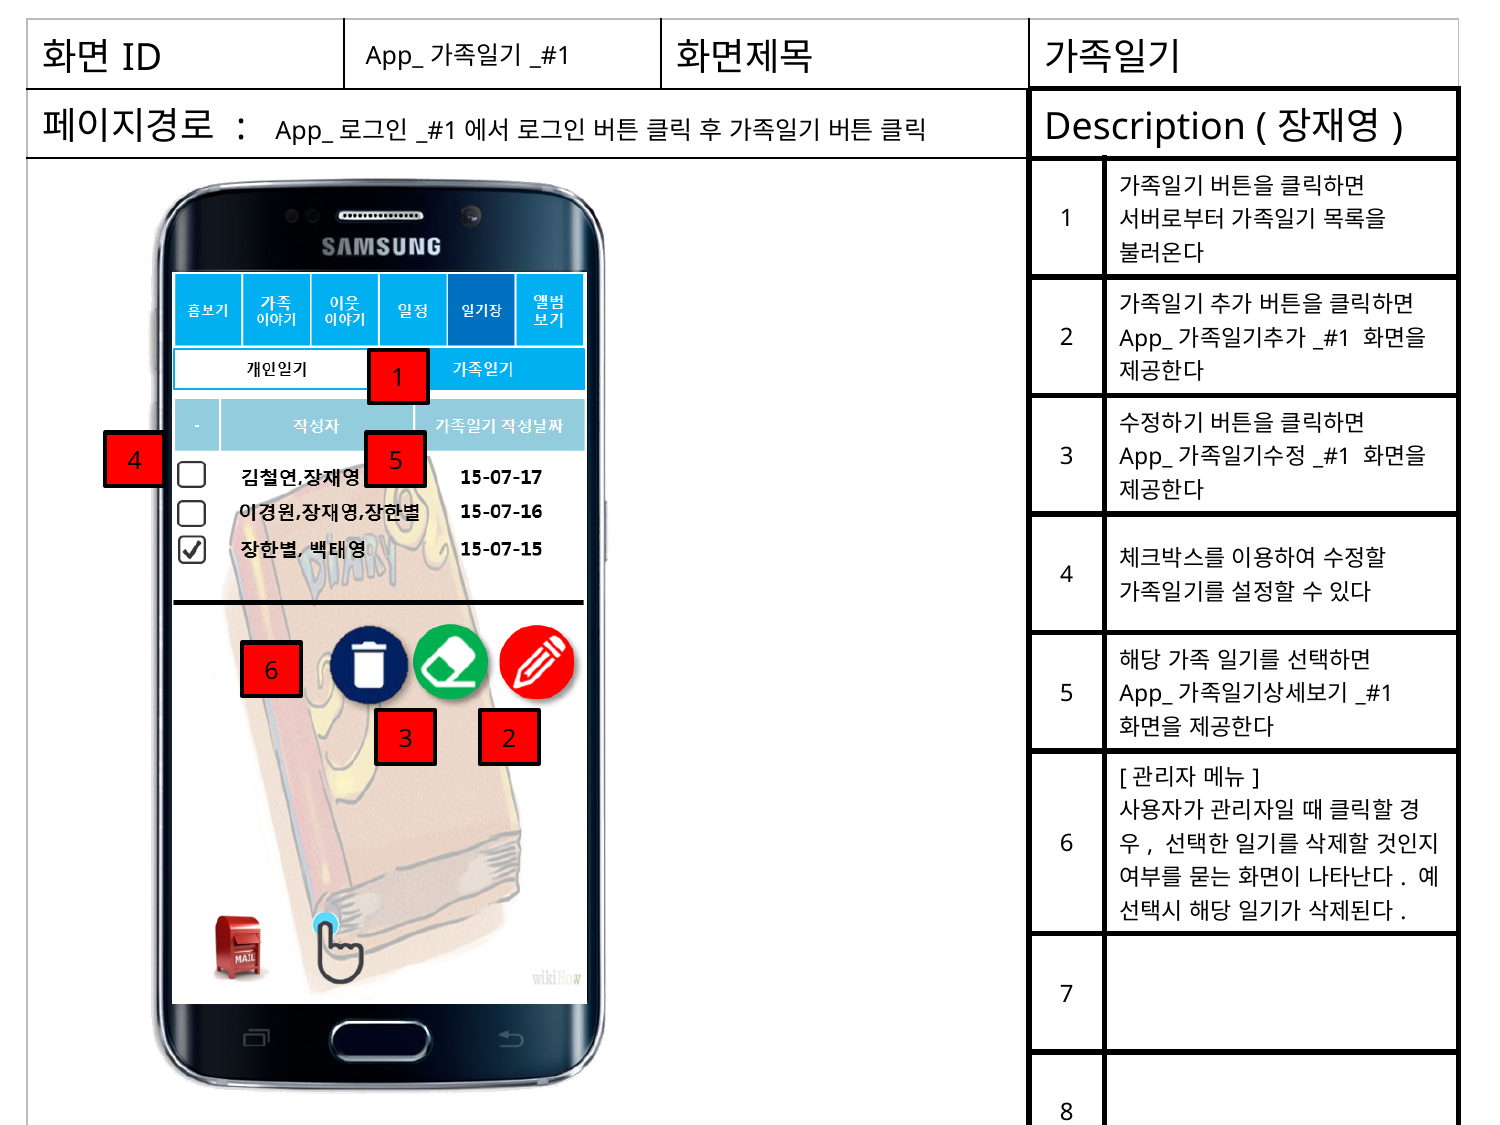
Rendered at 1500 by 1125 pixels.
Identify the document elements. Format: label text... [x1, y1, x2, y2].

table_cell 4 [1032, 517, 1102, 630]
table_header App_가족일기_#1 [345, 20, 660, 88]
table_cell 7 [1032, 936, 1102, 1049]
text_box 4 [103, 430, 129, 488]
table_cell Description (장재영) [1032, 91, 1456, 156]
table_cell 8 [1032, 1055, 1102, 1125]
table_cell [1107, 1055, 1456, 1125]
table_header 화면제목 [662, 20, 1028, 88]
table_cell 3 [1032, 398, 1102, 511]
table_cell 가족일기 버튼을 클릭하면 서버로부터 가족일기 목록을 불러온다 [1107, 161, 1456, 274]
table_cell 2 [1032, 280, 1102, 393]
table_cell 1 [1032, 161, 1102, 274]
picture [134, 136, 615, 1107]
table_cell 페이지경로 : App_로그인_#1에서 로그인 버튼 클릭 후 가족일기 버튼 클릭 [28, 90, 1026, 157]
table_cell 가족일기 추가 버튼을 클릭하면 App_가족일기추가_#1 화면을 제공한다 [1107, 280, 1456, 393]
table_cell 6 [1032, 754, 1102, 931]
table_cell 해당 가족 일기를 선택하면 App_가족일기상세보기_#1 화면을 제공한다 [1107, 635, 1456, 748]
table_cell [28, 159, 1026, 1125]
table_header 화면ID [28, 20, 343, 88]
table_cell 5 [1032, 635, 1102, 748]
table_header 가족일기 [1030, 20, 1458, 86]
table_cell [1107, 936, 1456, 1049]
table_cell 체크박스를 이용하여 수정할 가족일기를 설정할 수 있다 [1107, 517, 1456, 630]
table_cell [관리자 메뉴] 사용자가 관리자일 때 클릭할 경우, 선택한 일기를 삭제할 것인지 여부를 묻는 화면이 나타난다. 예 선택시 해당 일기가 삭제된다. [1107, 754, 1456, 931]
table_cell 수정하기 버튼을 클릭하면 App_가족일기수정_#1 화면을 제공한다 [1107, 398, 1456, 511]
